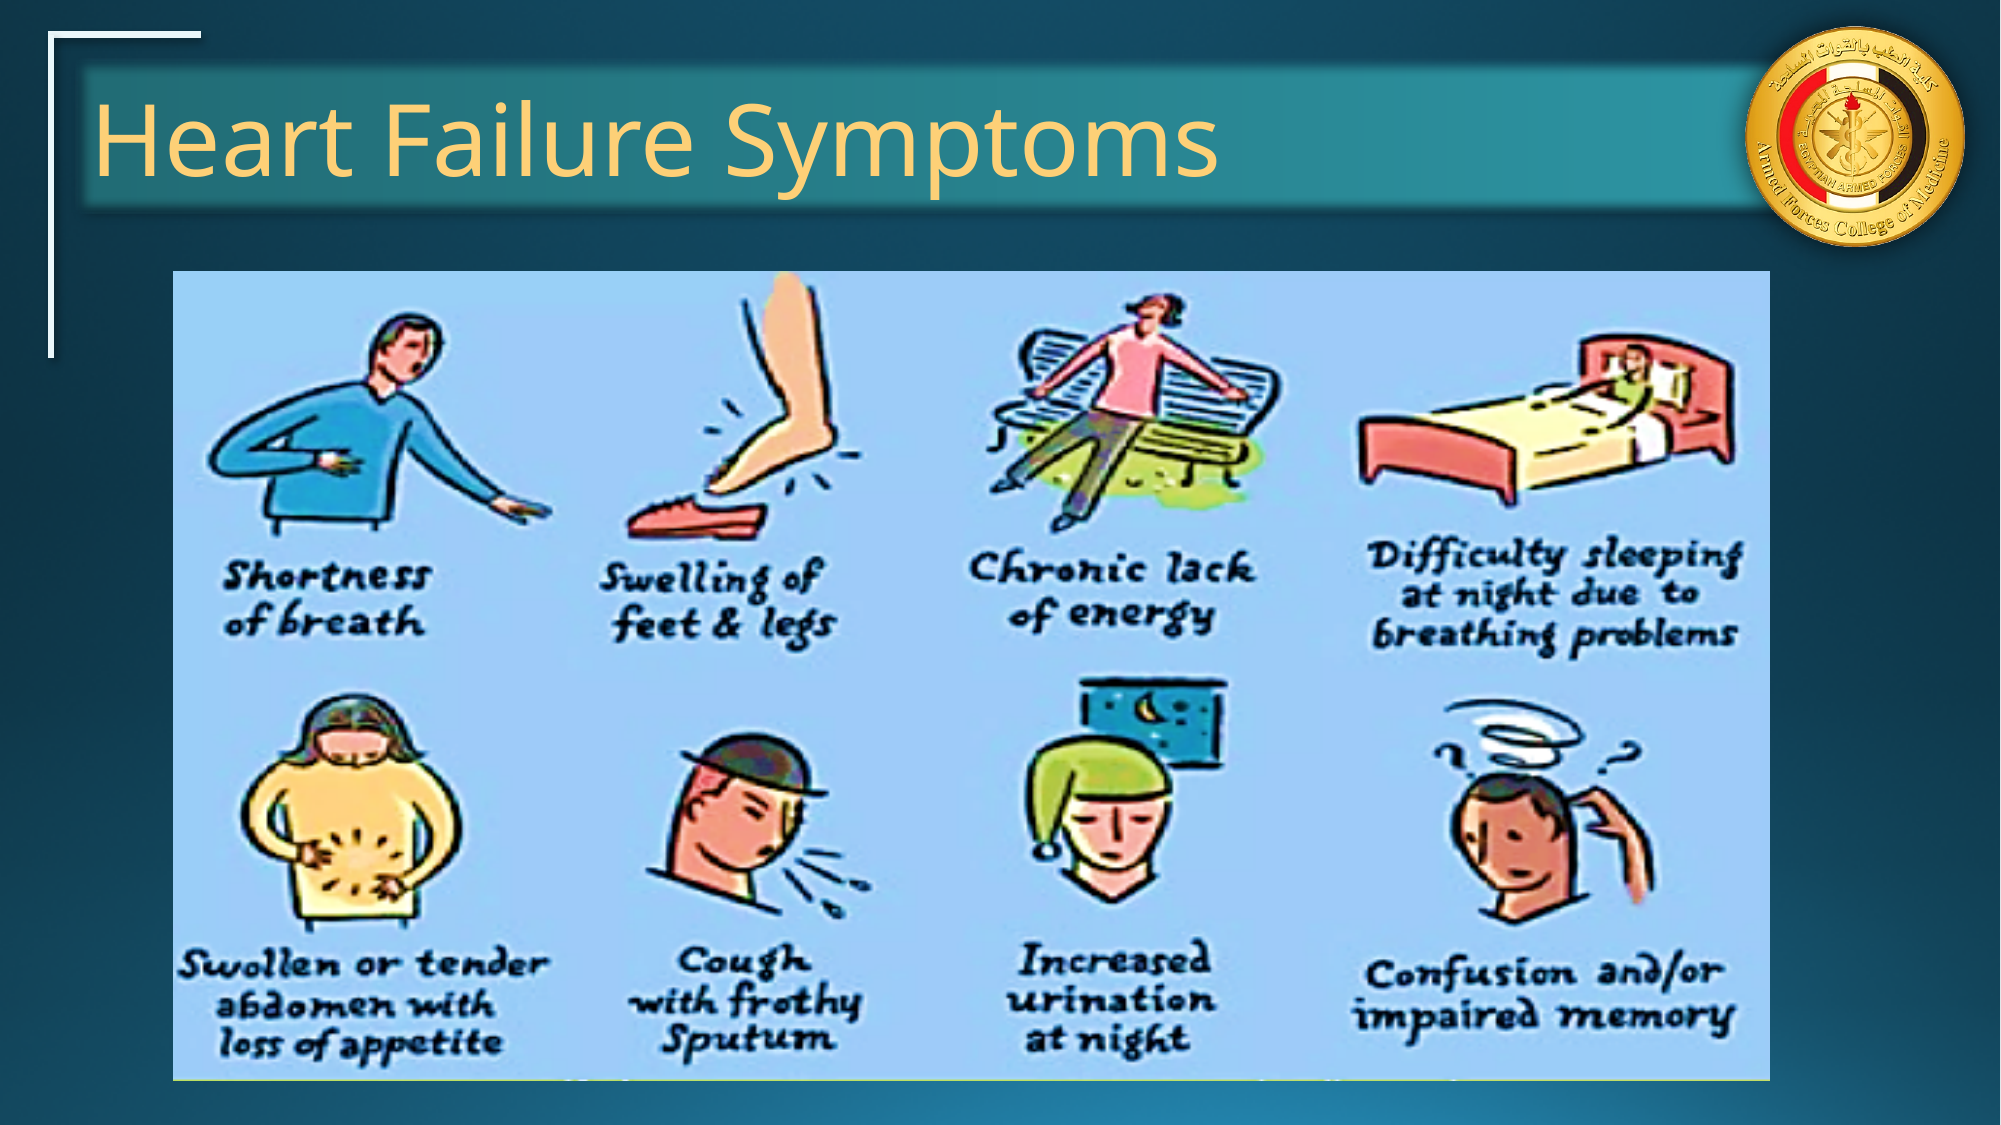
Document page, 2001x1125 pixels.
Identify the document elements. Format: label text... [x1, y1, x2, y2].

picture [0, 0, 2001, 1125]
text_box Heart Failure Symptoms [93, 76, 1722, 198]
